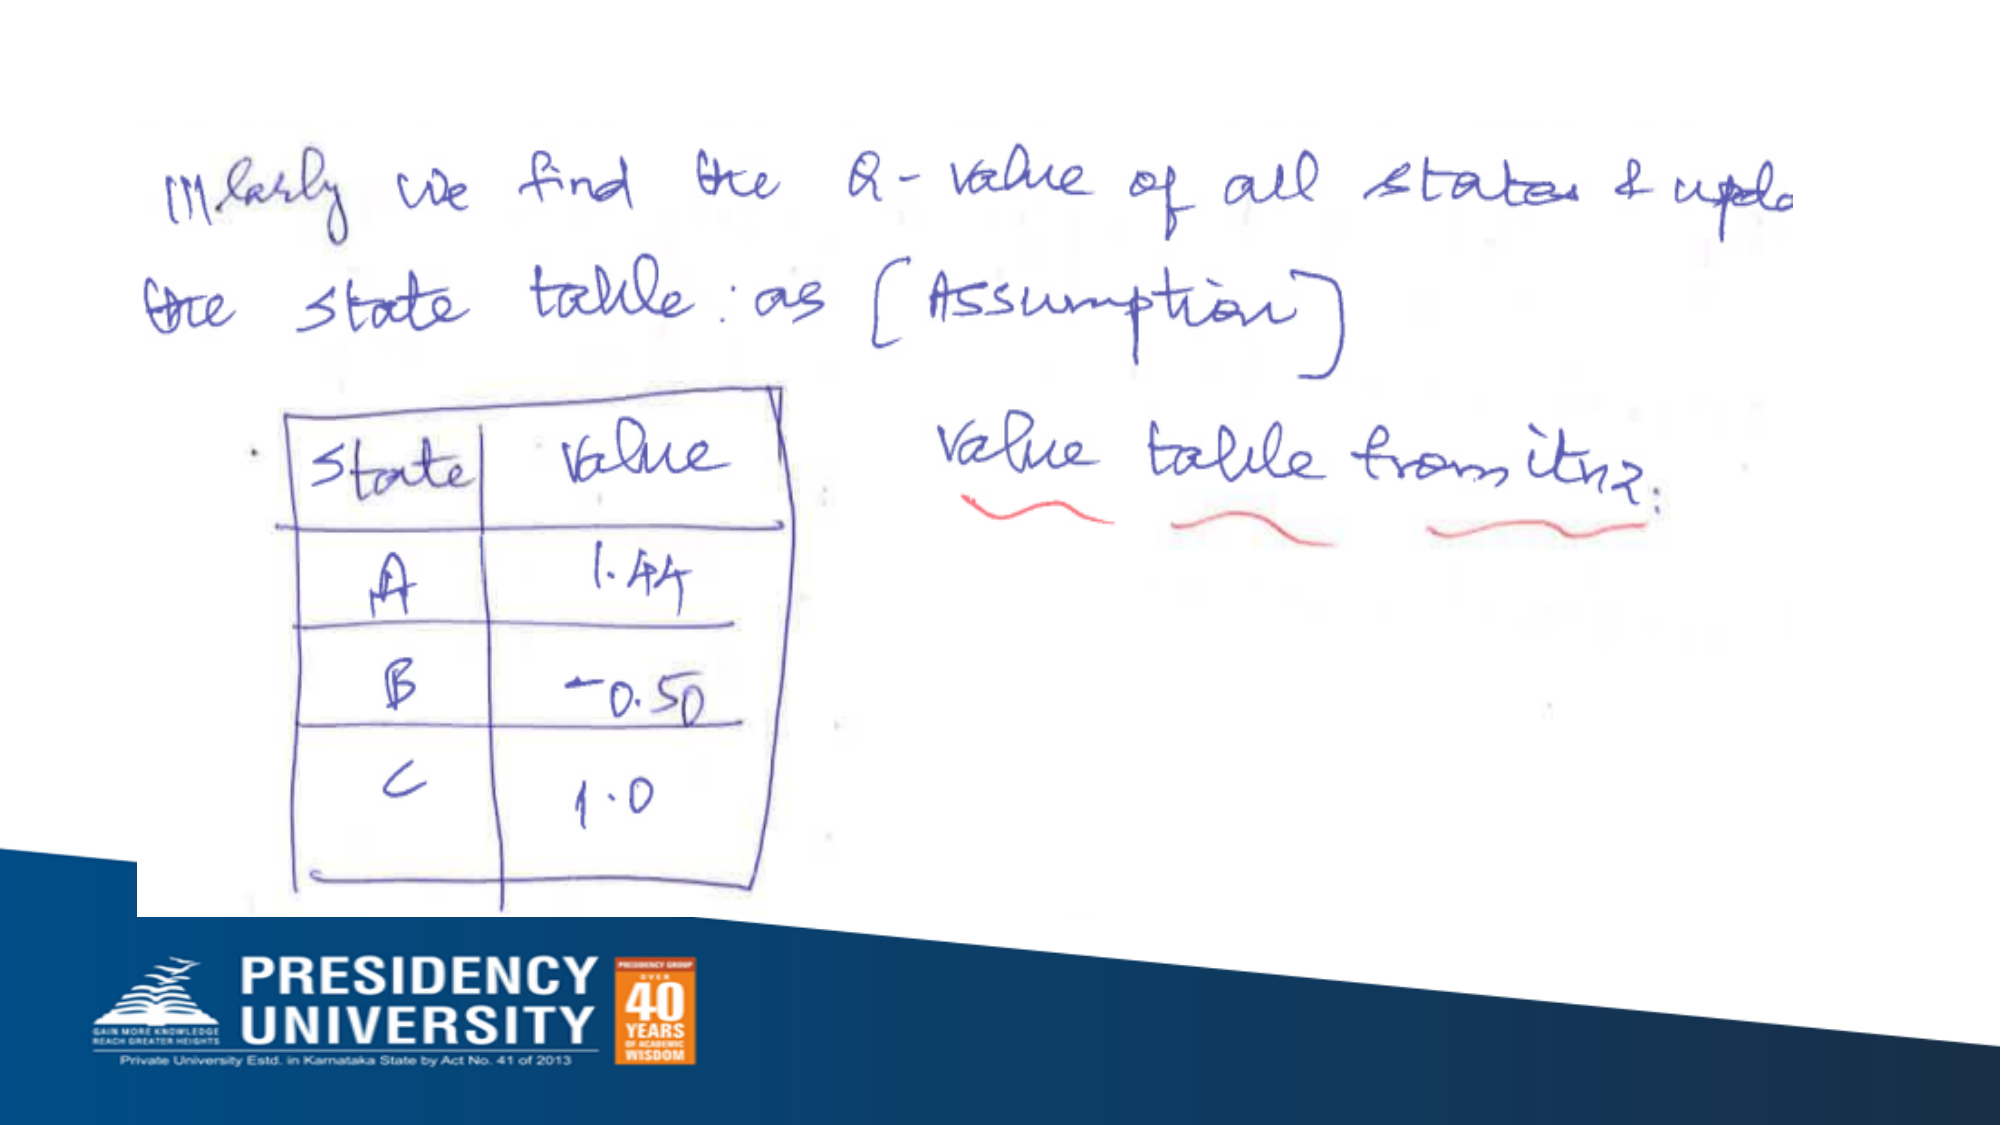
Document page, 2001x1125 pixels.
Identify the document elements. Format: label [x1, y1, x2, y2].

list [137, 125, 1793, 917]
picture [0, 845, 2000, 1125]
